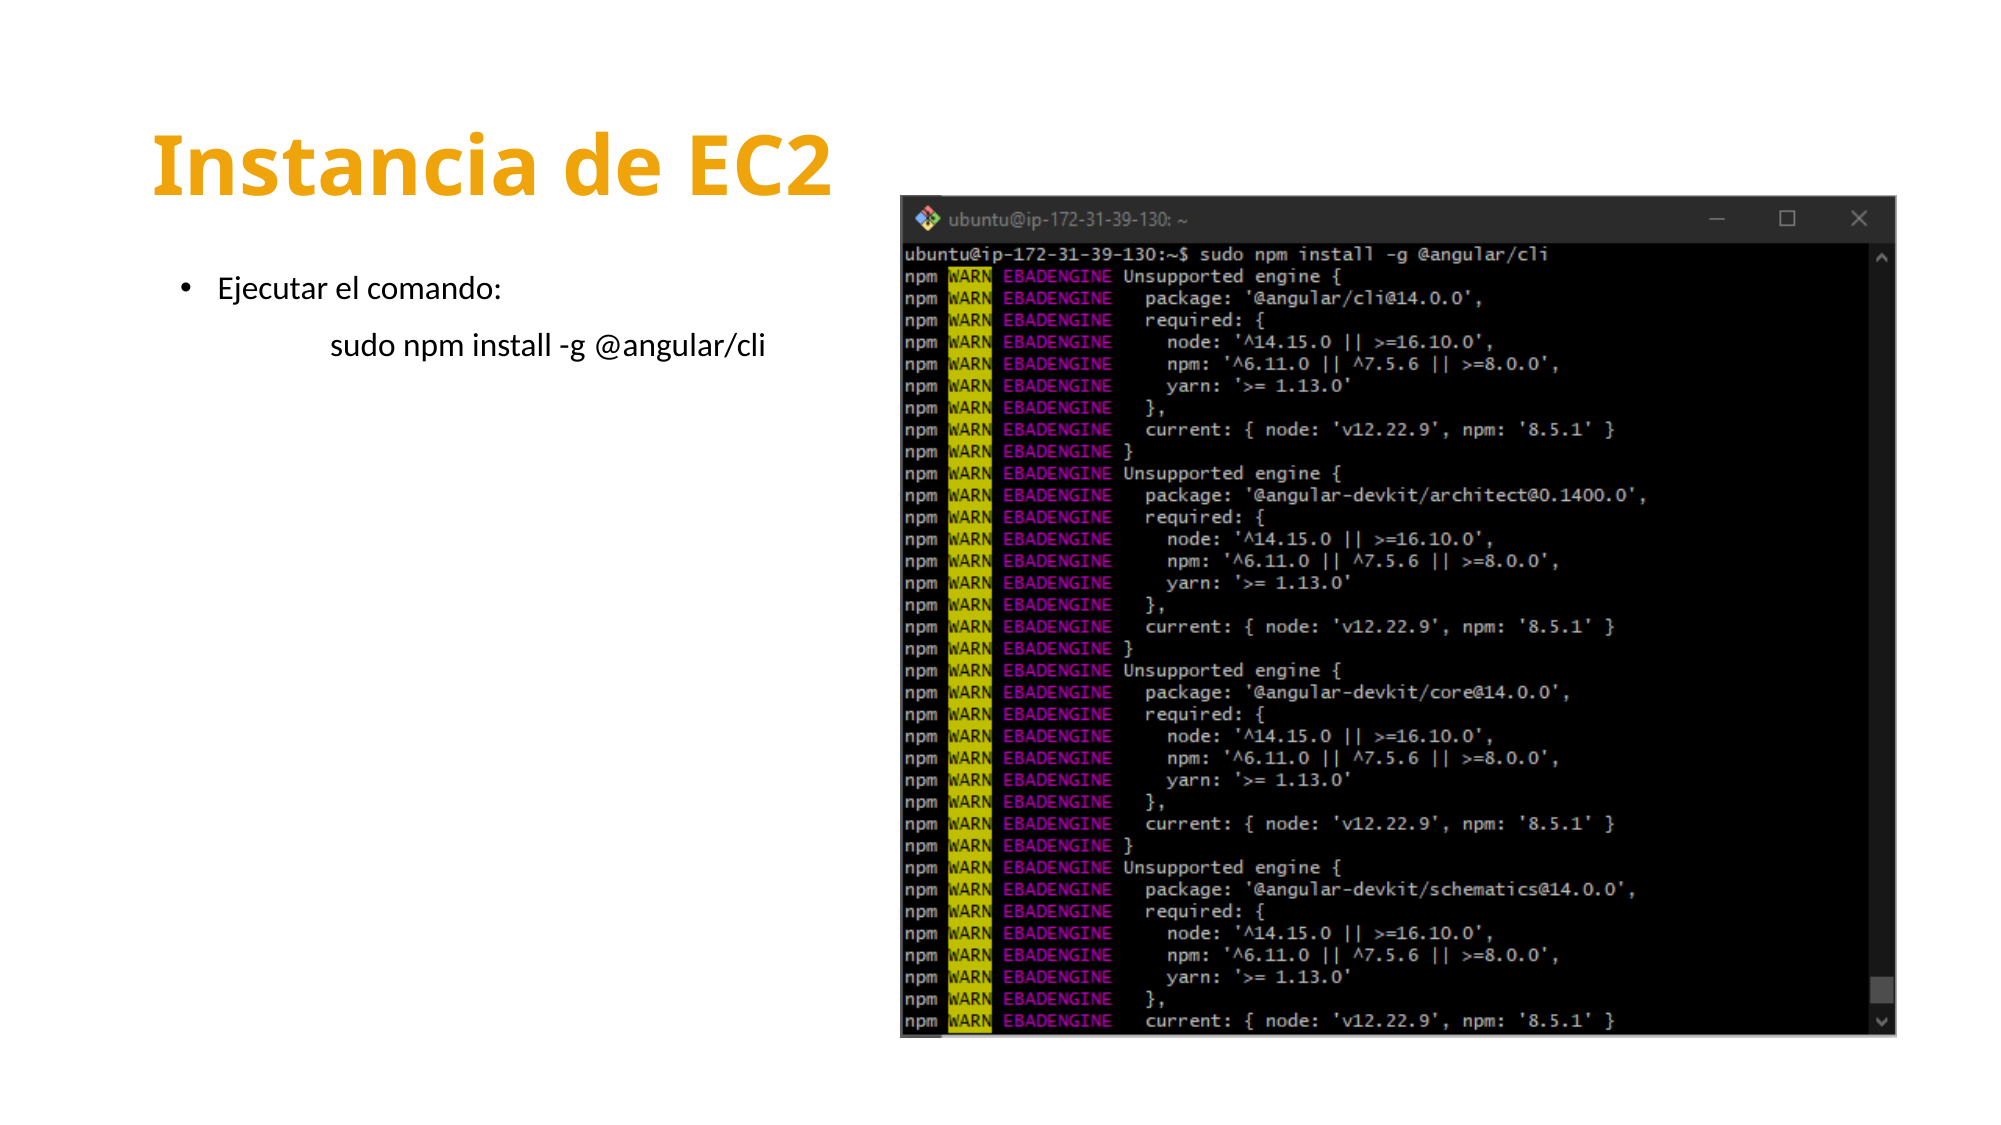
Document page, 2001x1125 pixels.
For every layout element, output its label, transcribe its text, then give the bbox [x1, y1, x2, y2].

picture [900, 195, 1897, 1038]
list Ejecutar el comando: sudo npm install -g @angular/cli [165, 263, 838, 1028]
text_box Instancia de EC2 [137, 59, 1835, 278]
